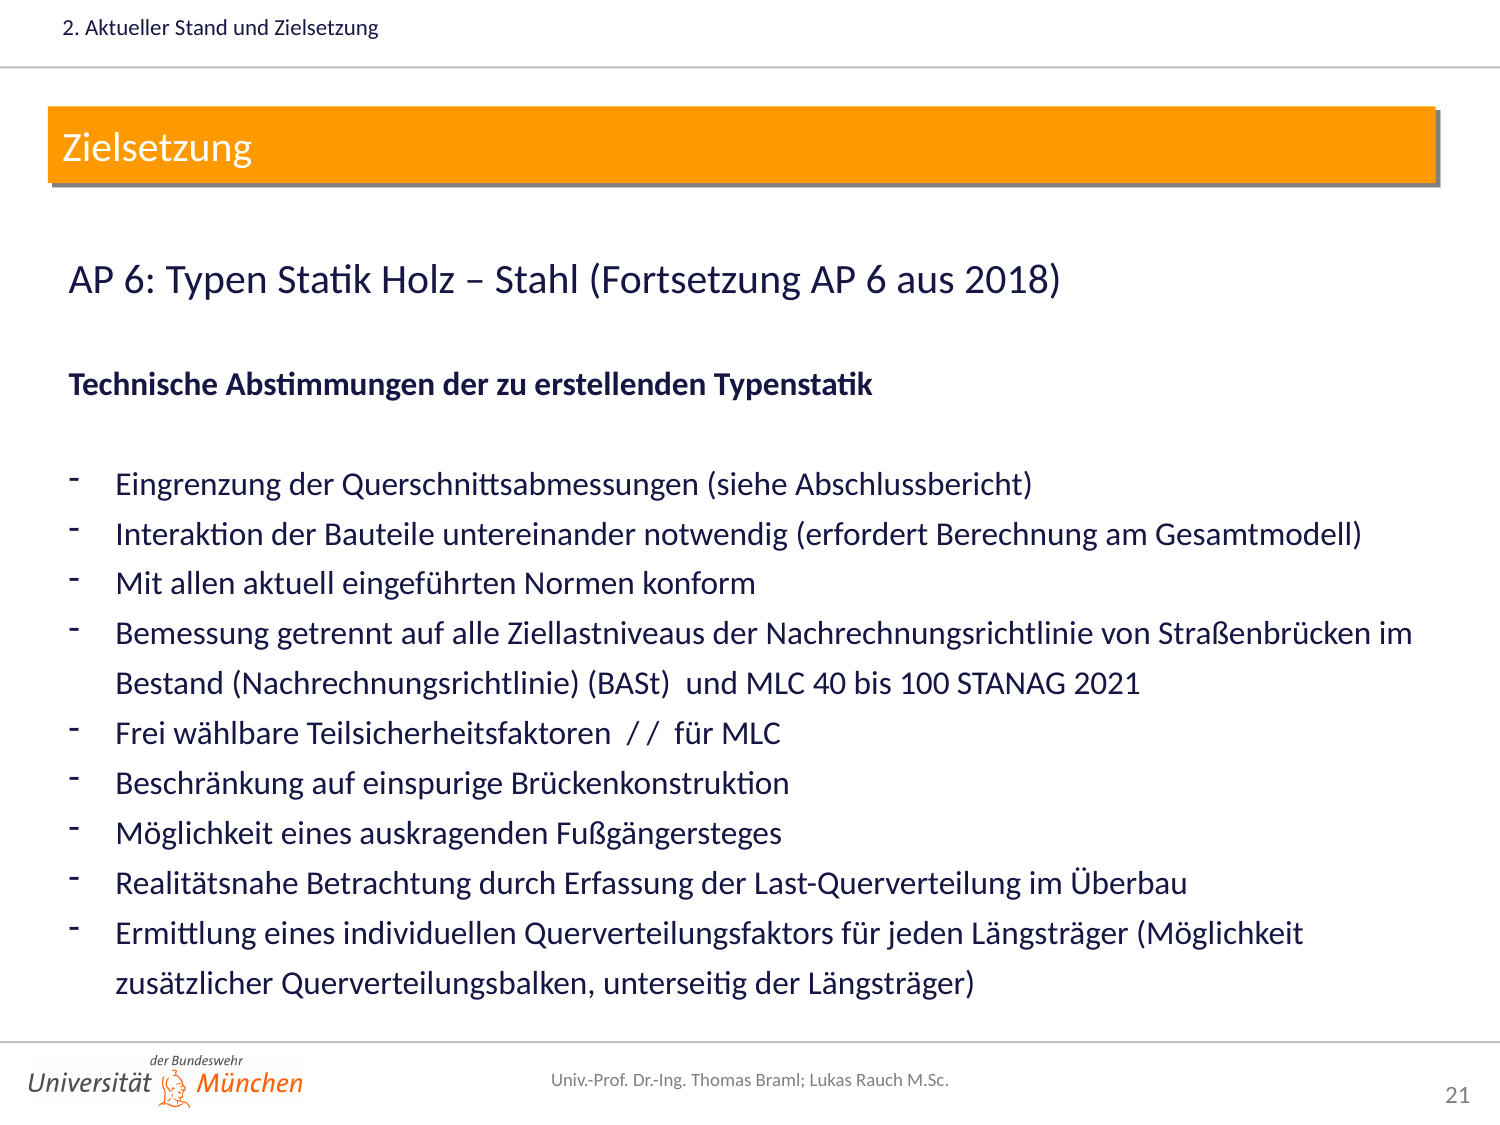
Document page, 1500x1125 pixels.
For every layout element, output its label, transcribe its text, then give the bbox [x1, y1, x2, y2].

picture [29, 1055, 302, 1108]
text_box Zielsetzung [47, 106, 1436, 184]
text_box [28, 207, 1417, 1019]
text_box 2. Aktueller Stand und Zielsetzung [47, 4, 1398, 65]
